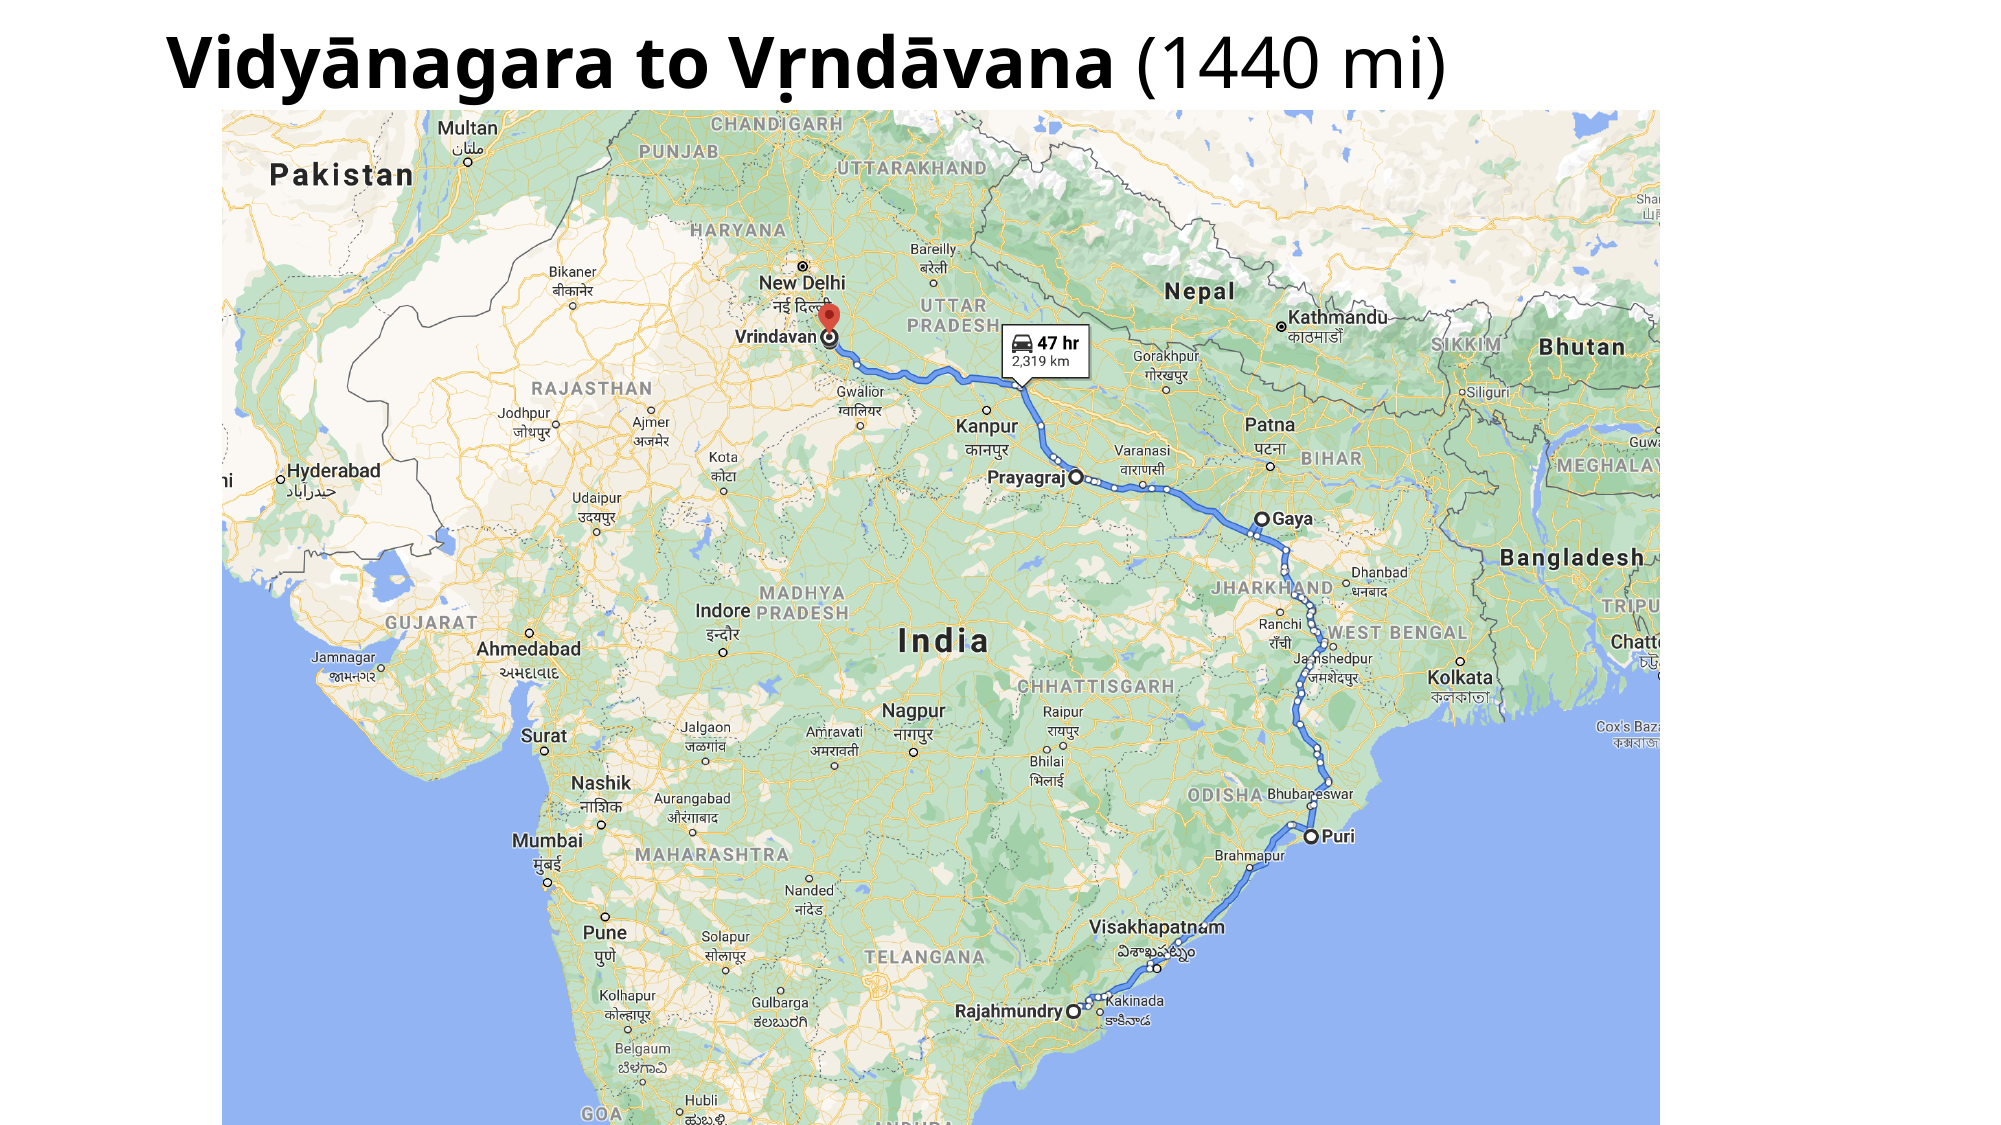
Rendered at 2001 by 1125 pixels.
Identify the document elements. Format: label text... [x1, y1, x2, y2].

title Vidyānagara to Vṛndāvana (1440 mi) [151, 18, 1863, 112]
picture [222, 110, 1660, 1125]
